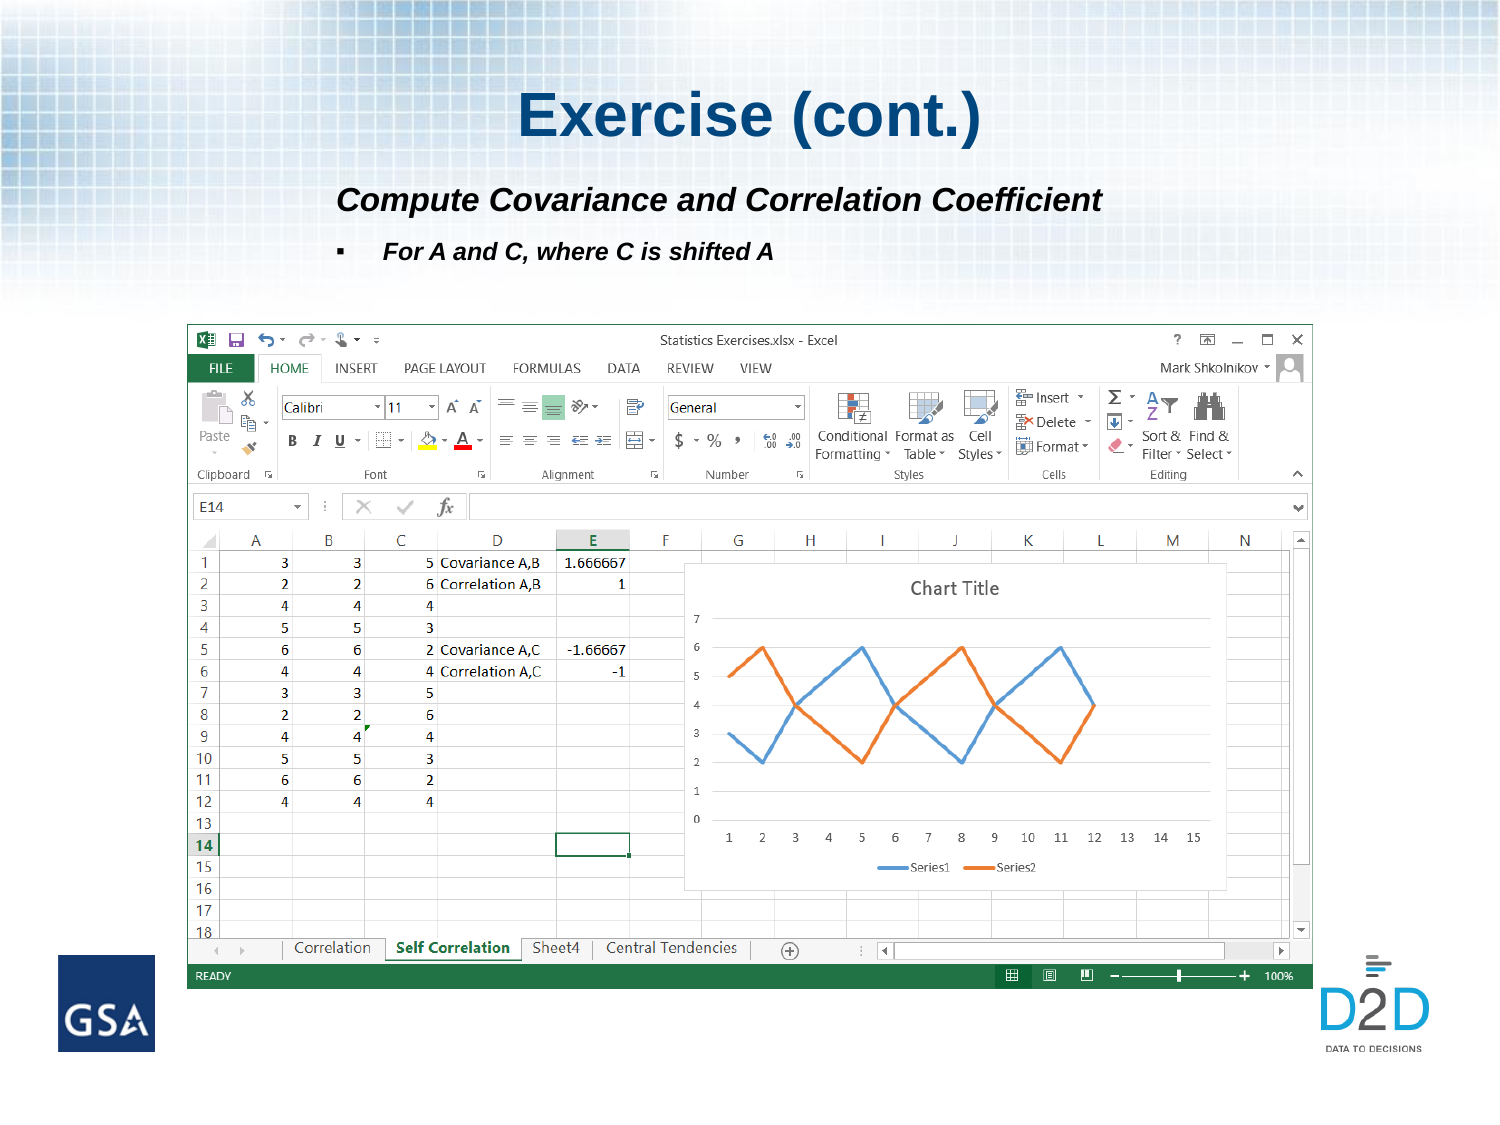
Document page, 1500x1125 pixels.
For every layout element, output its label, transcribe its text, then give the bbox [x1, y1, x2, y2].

title Exercise (cont.) [75, 66, 1425, 210]
picture [58, 955, 155, 1052]
picture [0, 0, 1500, 1052]
list Compute Covariance and Correlation Coefficient For A and C, where C is shifted A [302, 174, 1198, 285]
